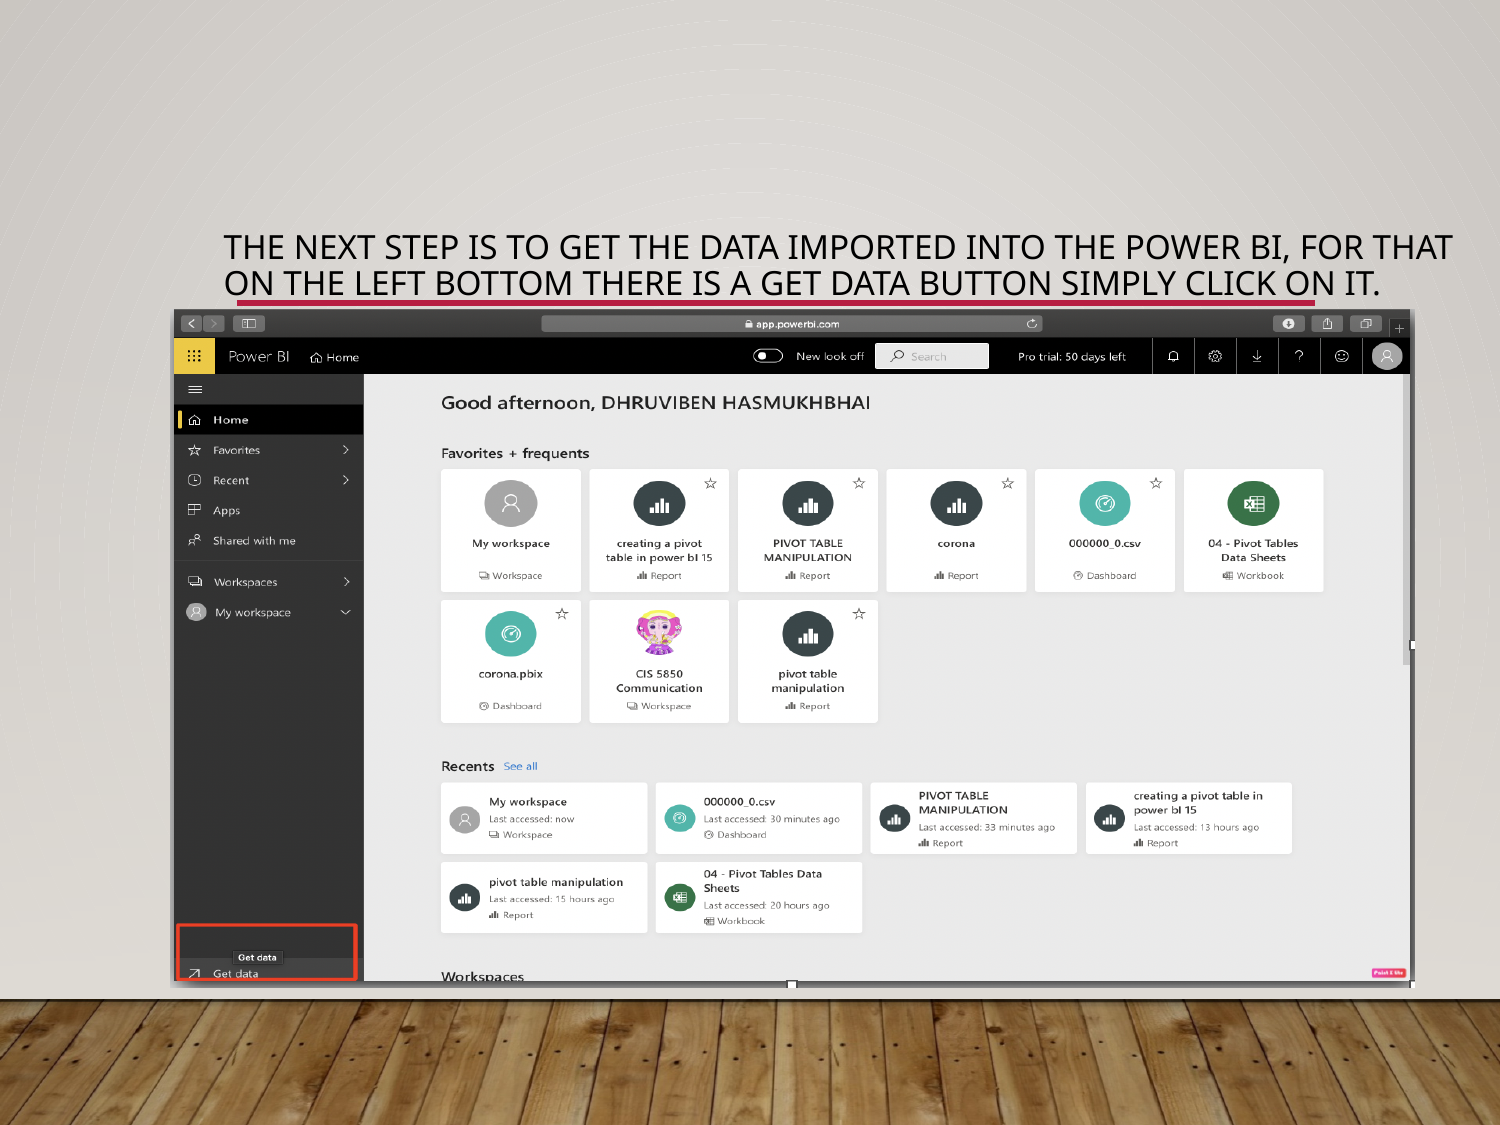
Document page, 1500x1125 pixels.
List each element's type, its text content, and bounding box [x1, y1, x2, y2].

title The next step is to get the data imported into the Power BI, for that on the left bottom there is a Get Data button simply click on it. [208, 223, 1500, 396]
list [170, 309, 1415, 988]
picture [0, 999, 1500, 1125]
